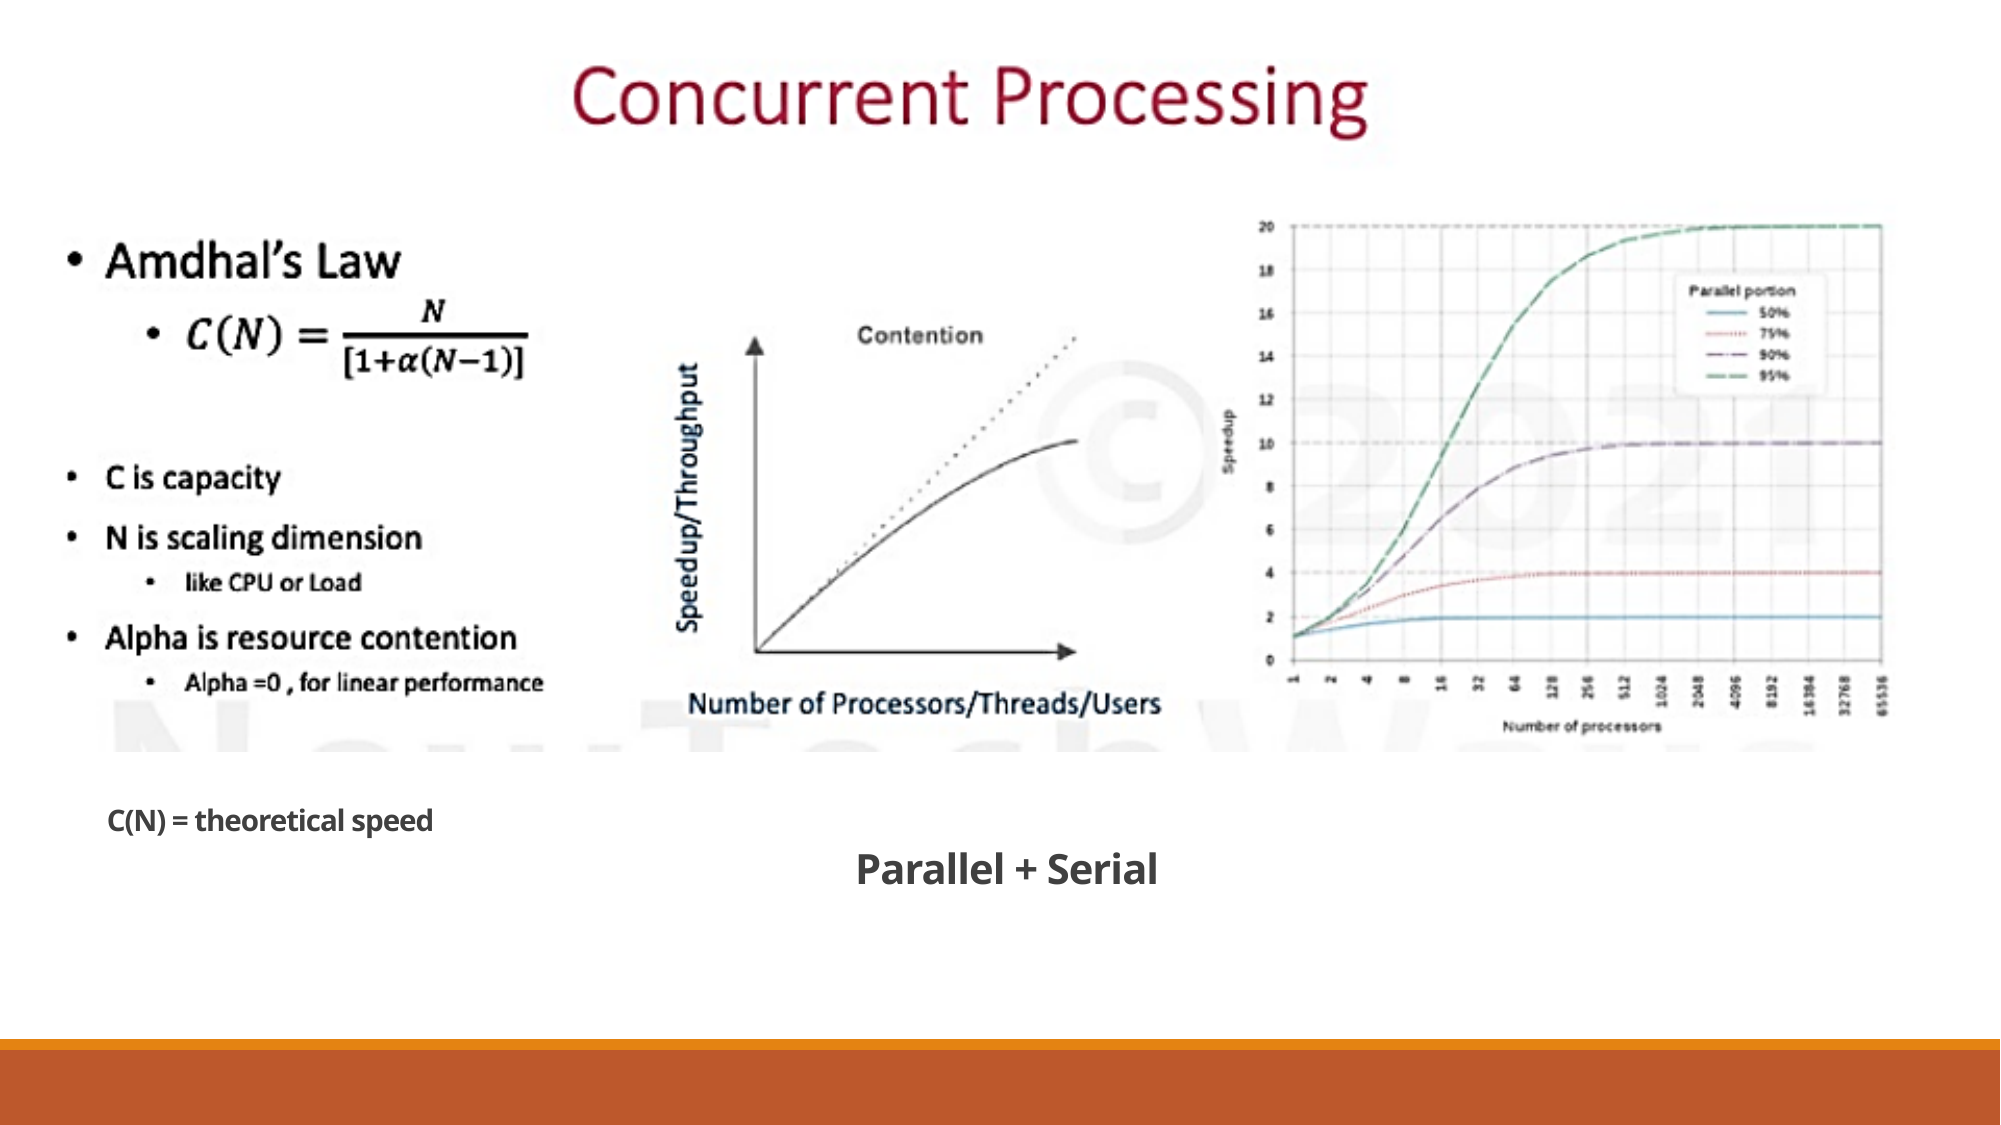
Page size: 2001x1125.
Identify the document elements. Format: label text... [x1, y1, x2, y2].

title C(N) = theoretical speed [84, 762, 457, 881]
picture [35, 57, 1979, 752]
text_box Parallel + Serial [820, 815, 1194, 901]
